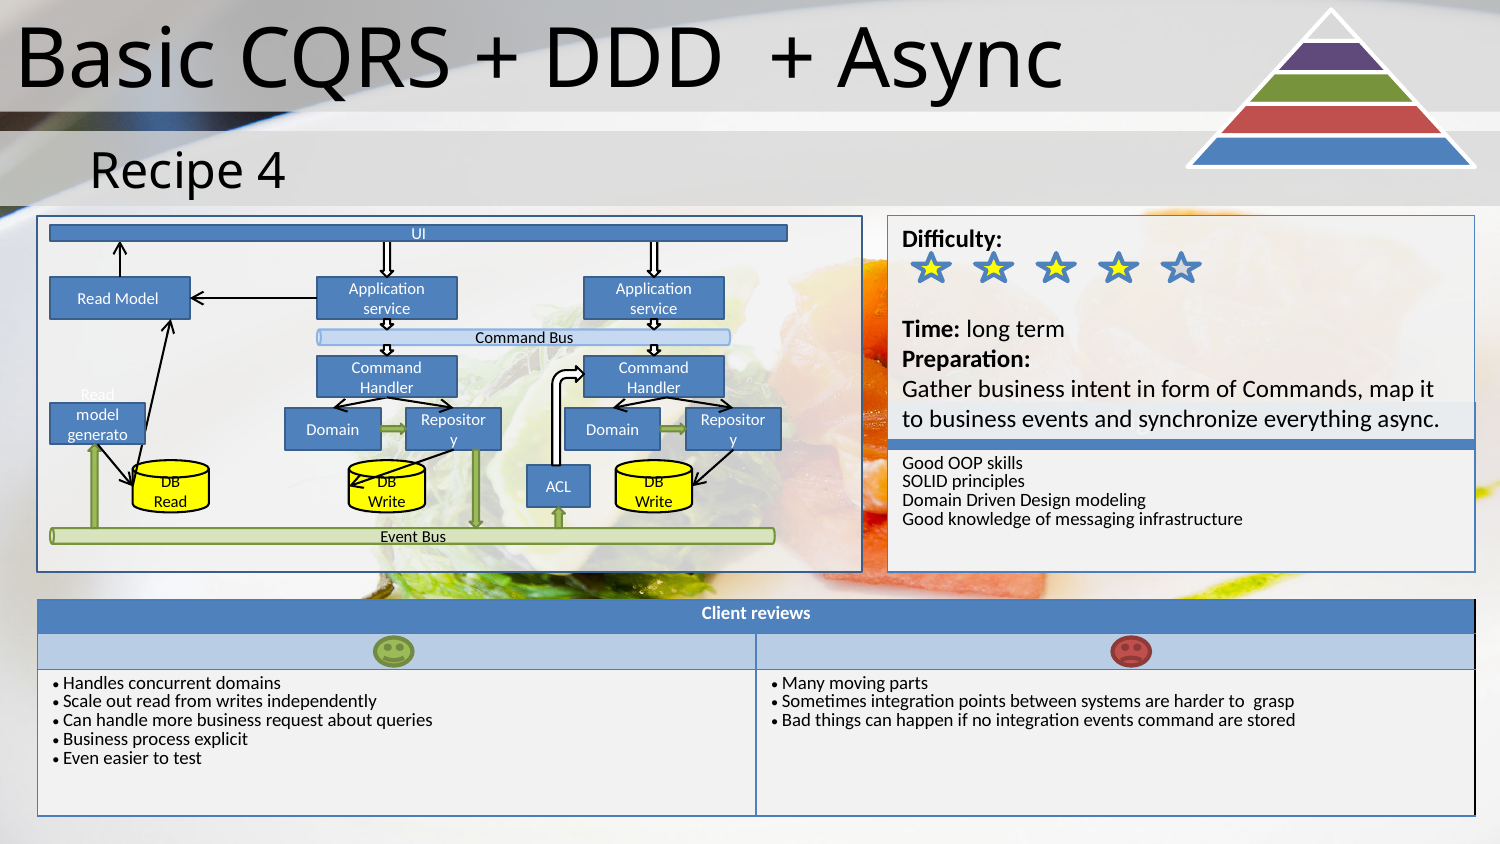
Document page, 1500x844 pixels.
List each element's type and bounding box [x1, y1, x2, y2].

picture [0, 0, 1500, 844]
text_box [49, 224, 788, 544]
text_box [1187, 9, 1476, 168]
